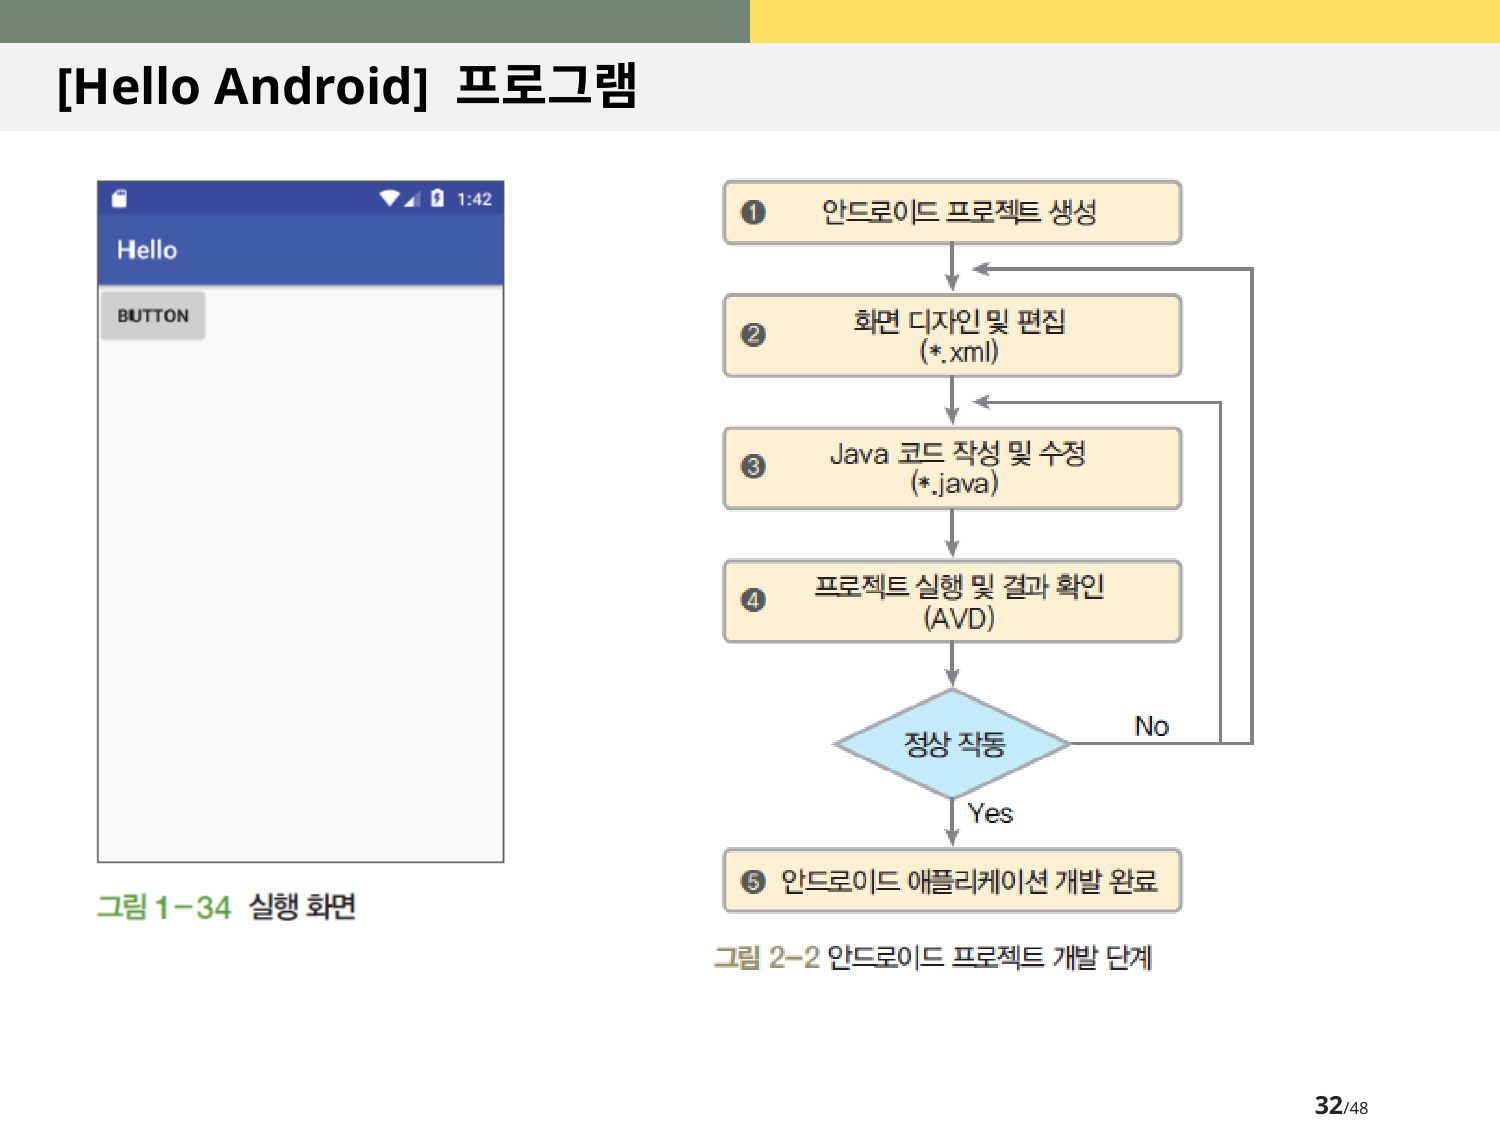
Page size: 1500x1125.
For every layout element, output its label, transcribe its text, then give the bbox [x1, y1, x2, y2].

picture [75, 166, 555, 939]
title [Hello Android] 프로그램 [41, 42, 1459, 128]
picture [703, 147, 1285, 986]
